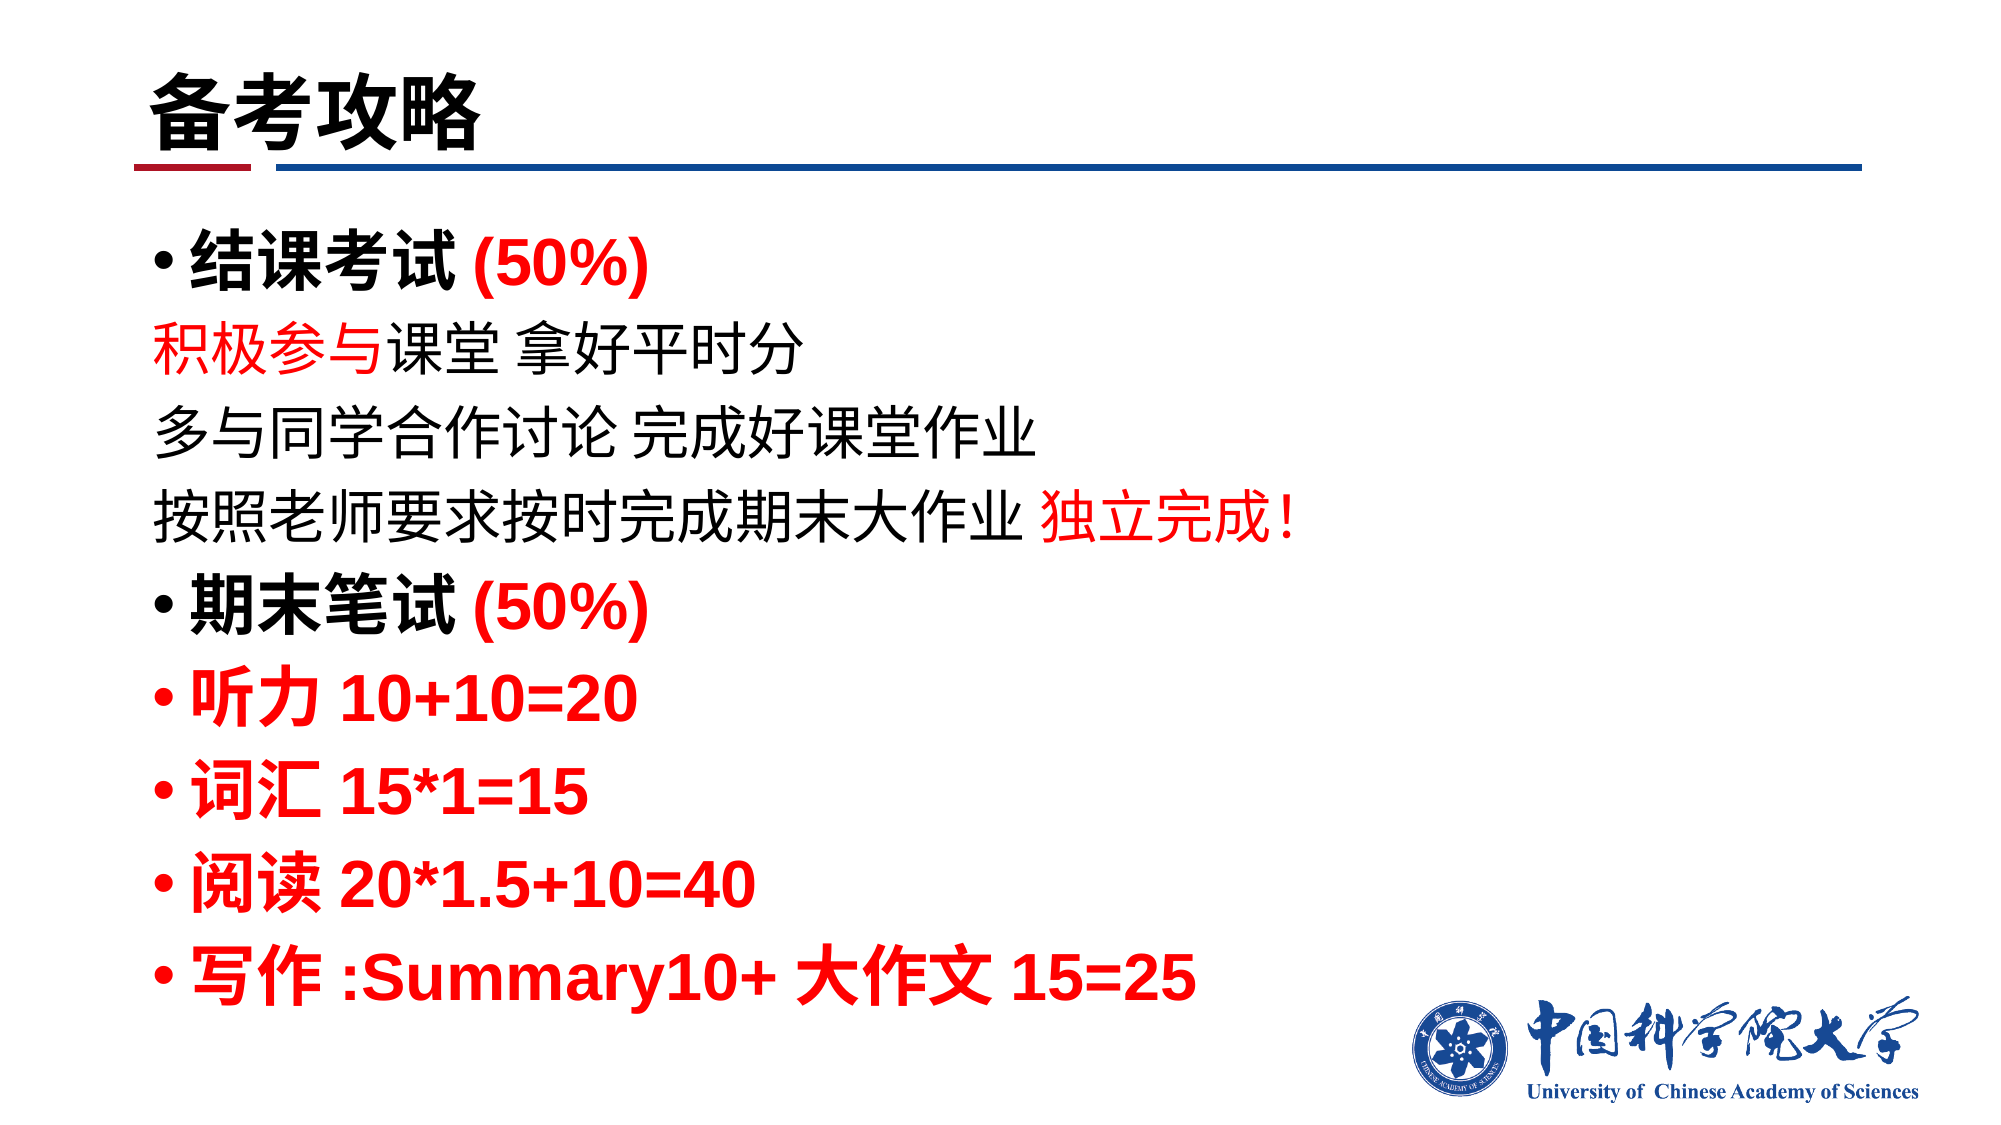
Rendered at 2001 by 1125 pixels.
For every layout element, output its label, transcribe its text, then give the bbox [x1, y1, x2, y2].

list 结课考试(50%) 积极参与课堂 拿好平时分 多与同学合作讨论 完成好课堂作业 按照老师要求按时完成期末大作业 独立完成！ 期末笔试(50%) 听力10+10=20 词汇15*1=15 阅读20*1.5+10=40 写作:Summary10+大作文15=25 [137, 219, 1863, 1051]
title 备考攻略 [133, 0, 1863, 168]
picture [1412, 996, 1919, 1103]
